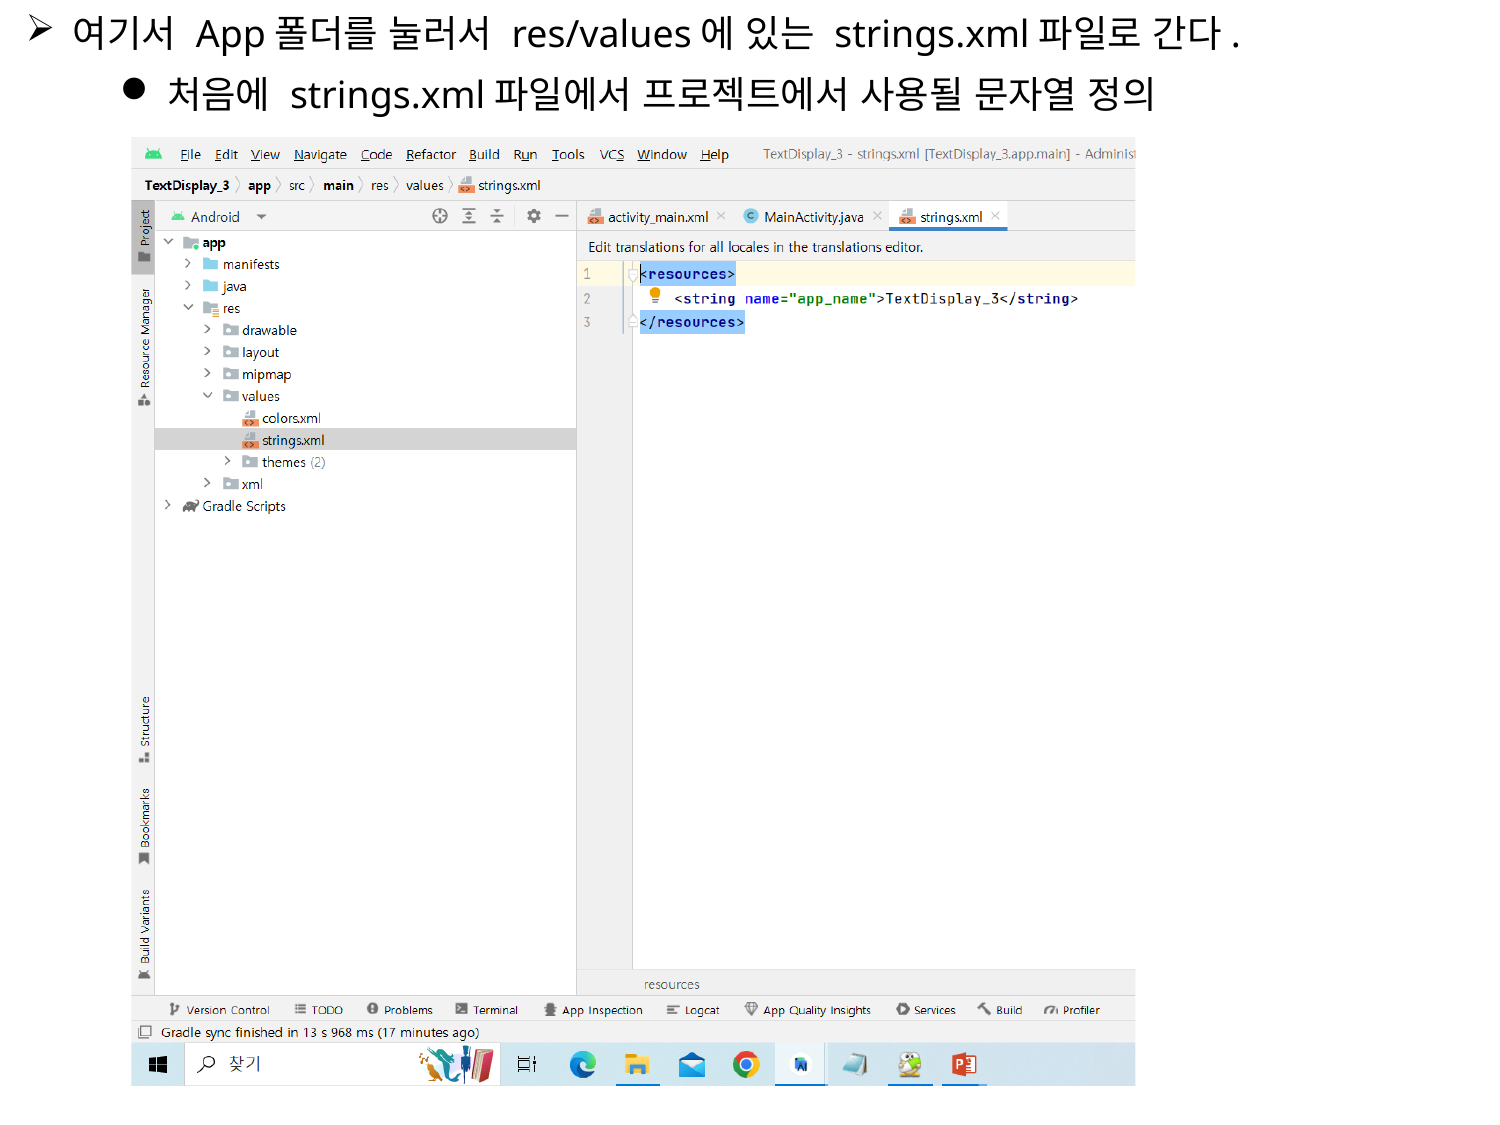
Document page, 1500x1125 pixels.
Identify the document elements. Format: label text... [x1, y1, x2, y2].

text_box 처음에 strings.xml파일에서 프로젝트에서 사용될 문자열 정의 [105, 63, 1183, 124]
text_box 여기서 App폴더를 눌러서 res/values에 있는 strings.xml파일로 간다. [11, 3, 1256, 63]
picture [131, 136, 1136, 1087]
